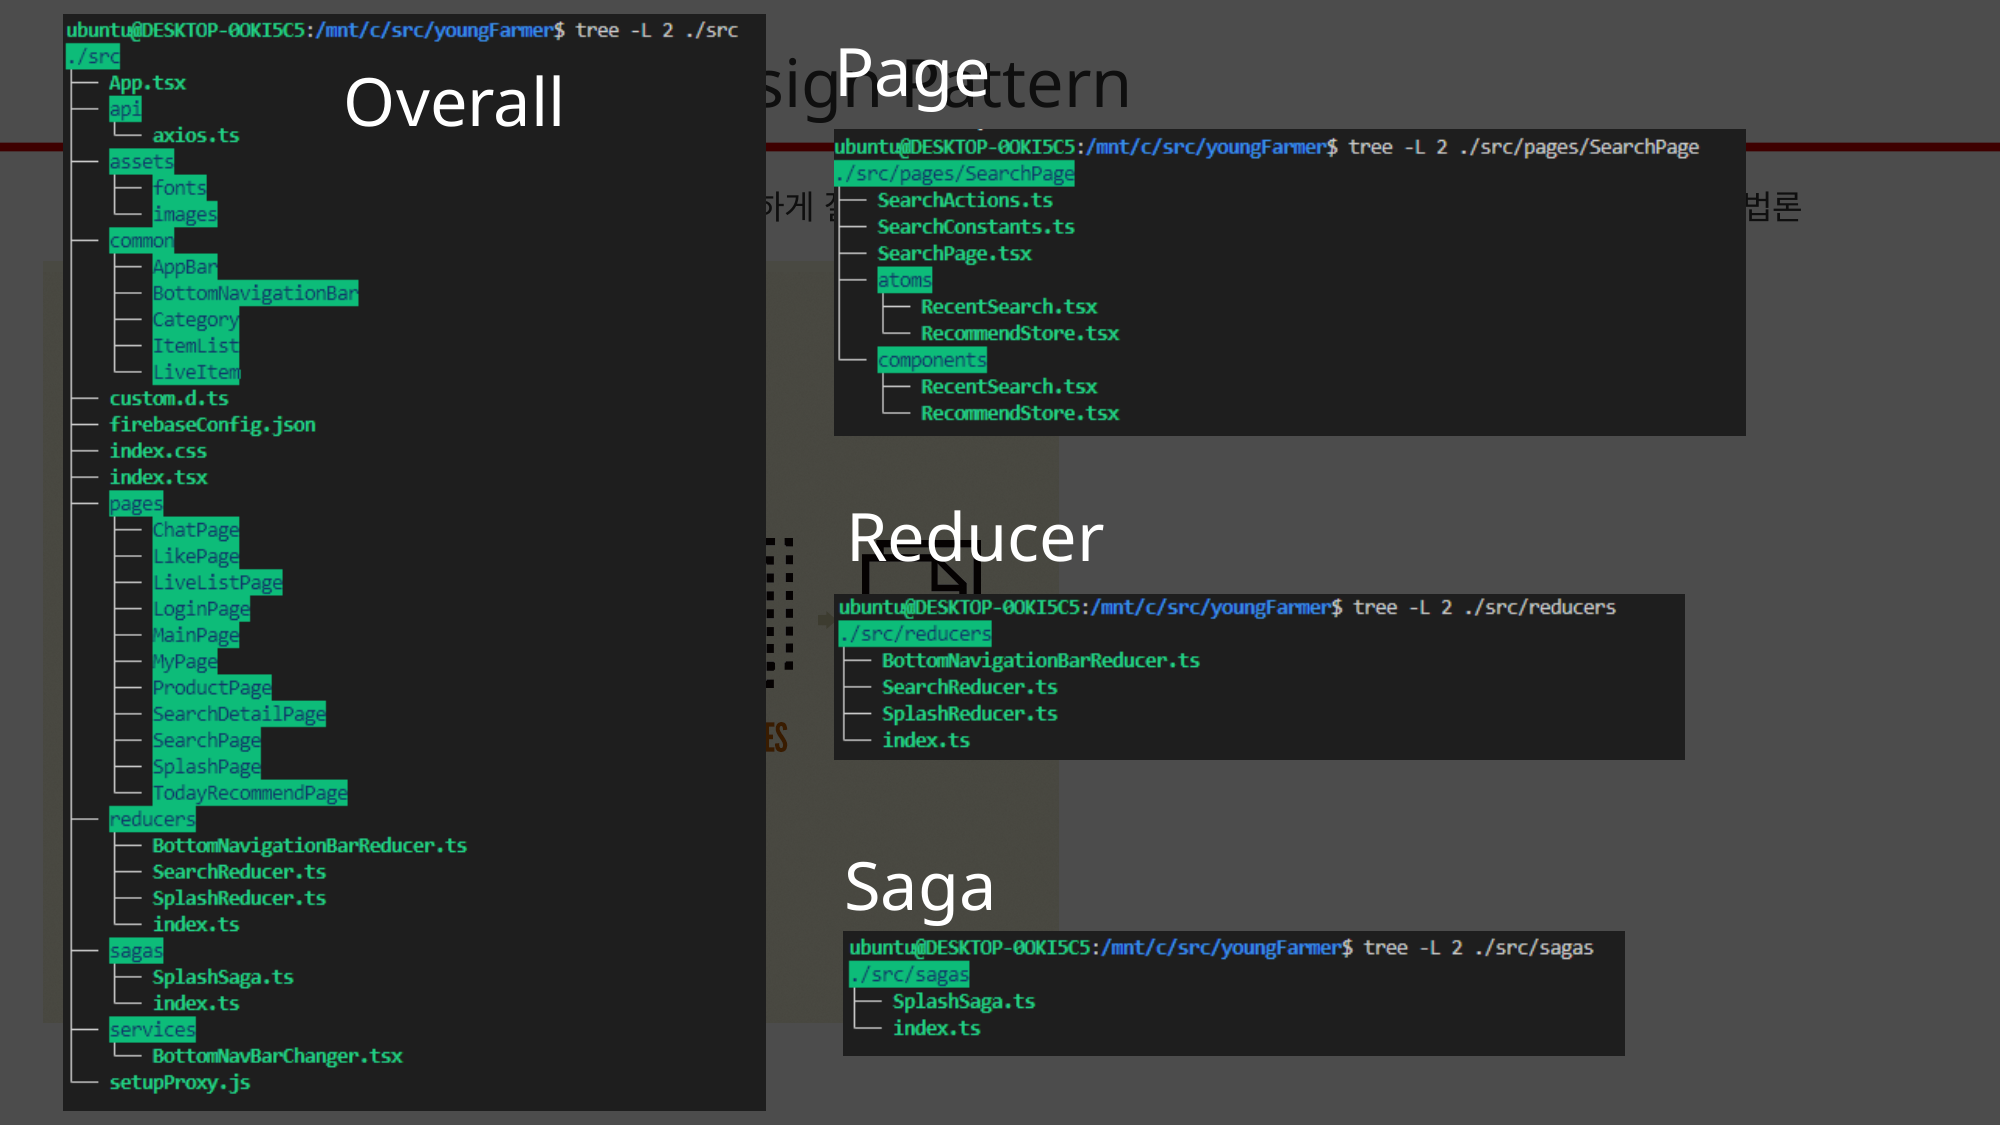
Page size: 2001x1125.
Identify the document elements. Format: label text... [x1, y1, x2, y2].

text_box Reducer [1059, 487, 1120, 583]
text_box Page [819, 22, 1007, 118]
picture [43, 14, 1746, 1111]
text_box [0, 0, 2000, 1125]
